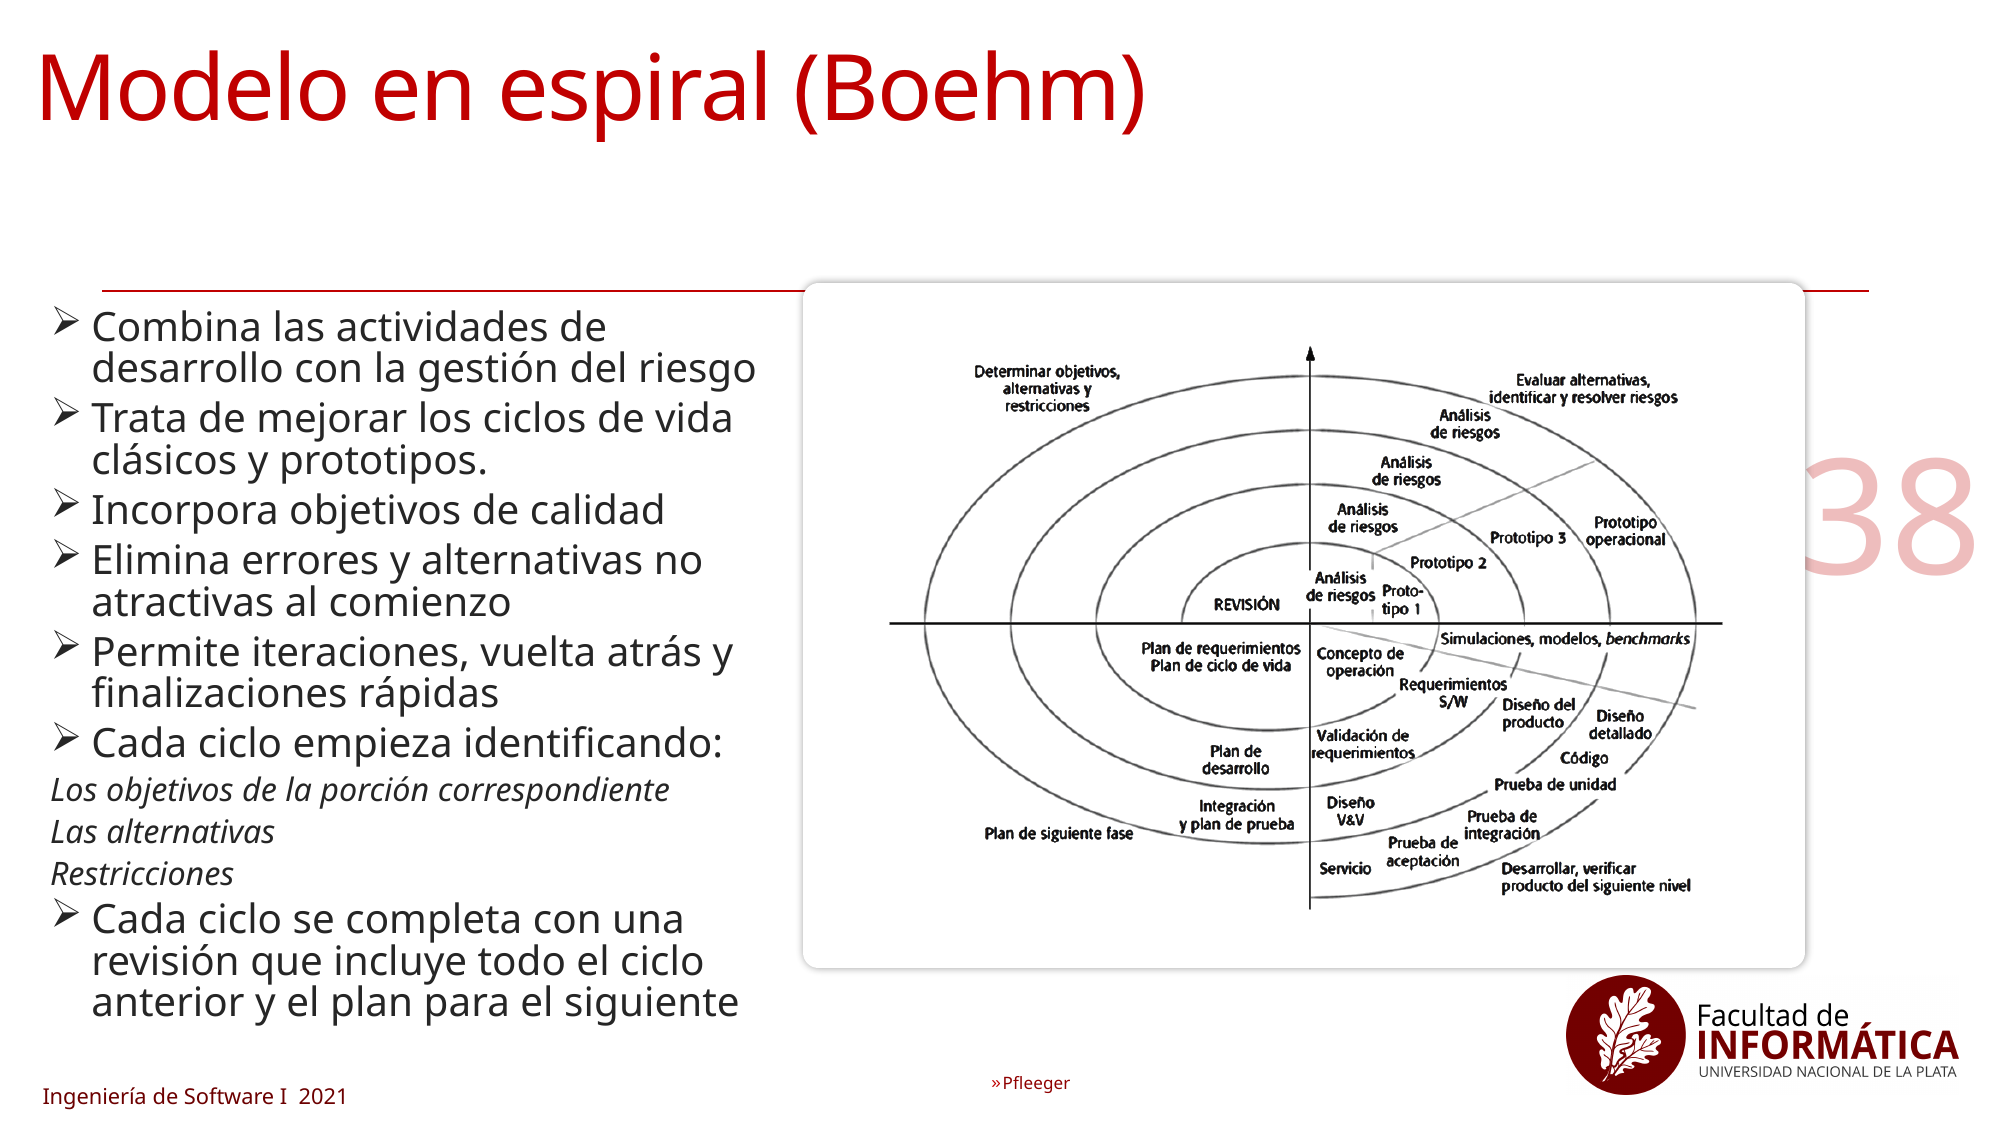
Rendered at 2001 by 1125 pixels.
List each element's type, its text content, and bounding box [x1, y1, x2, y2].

title Modelo en espiral (Boehm) [19, 0, 1787, 186]
list Combina las actividades de desarrollo con la gestión del riesgo Trata de mejorar los ciclos de vida clásicos y prototipos. Incorpora objetivos de calidad Elimina errores y alternativas no atractivas al comienzo Permite iteraciones, vuelta atrás y finalizaciones rápidas Cada ciclo empieza identificando: Los objetivos de la porción correspondiente Las alternativas Restricciones Cada ciclo se completa con una revisión que incluye todo el ciclo anterior y el plan para el siguiente [35, 300, 800, 1036]
footer Ingeniería de Software I 2021 [27, 1075, 382, 1111]
slide_number 38 [1812, 467, 1998, 640]
picture [834, 314, 1774, 938]
list Pfleeger [976, 1067, 1332, 1118]
picture [1566, 975, 1959, 1095]
